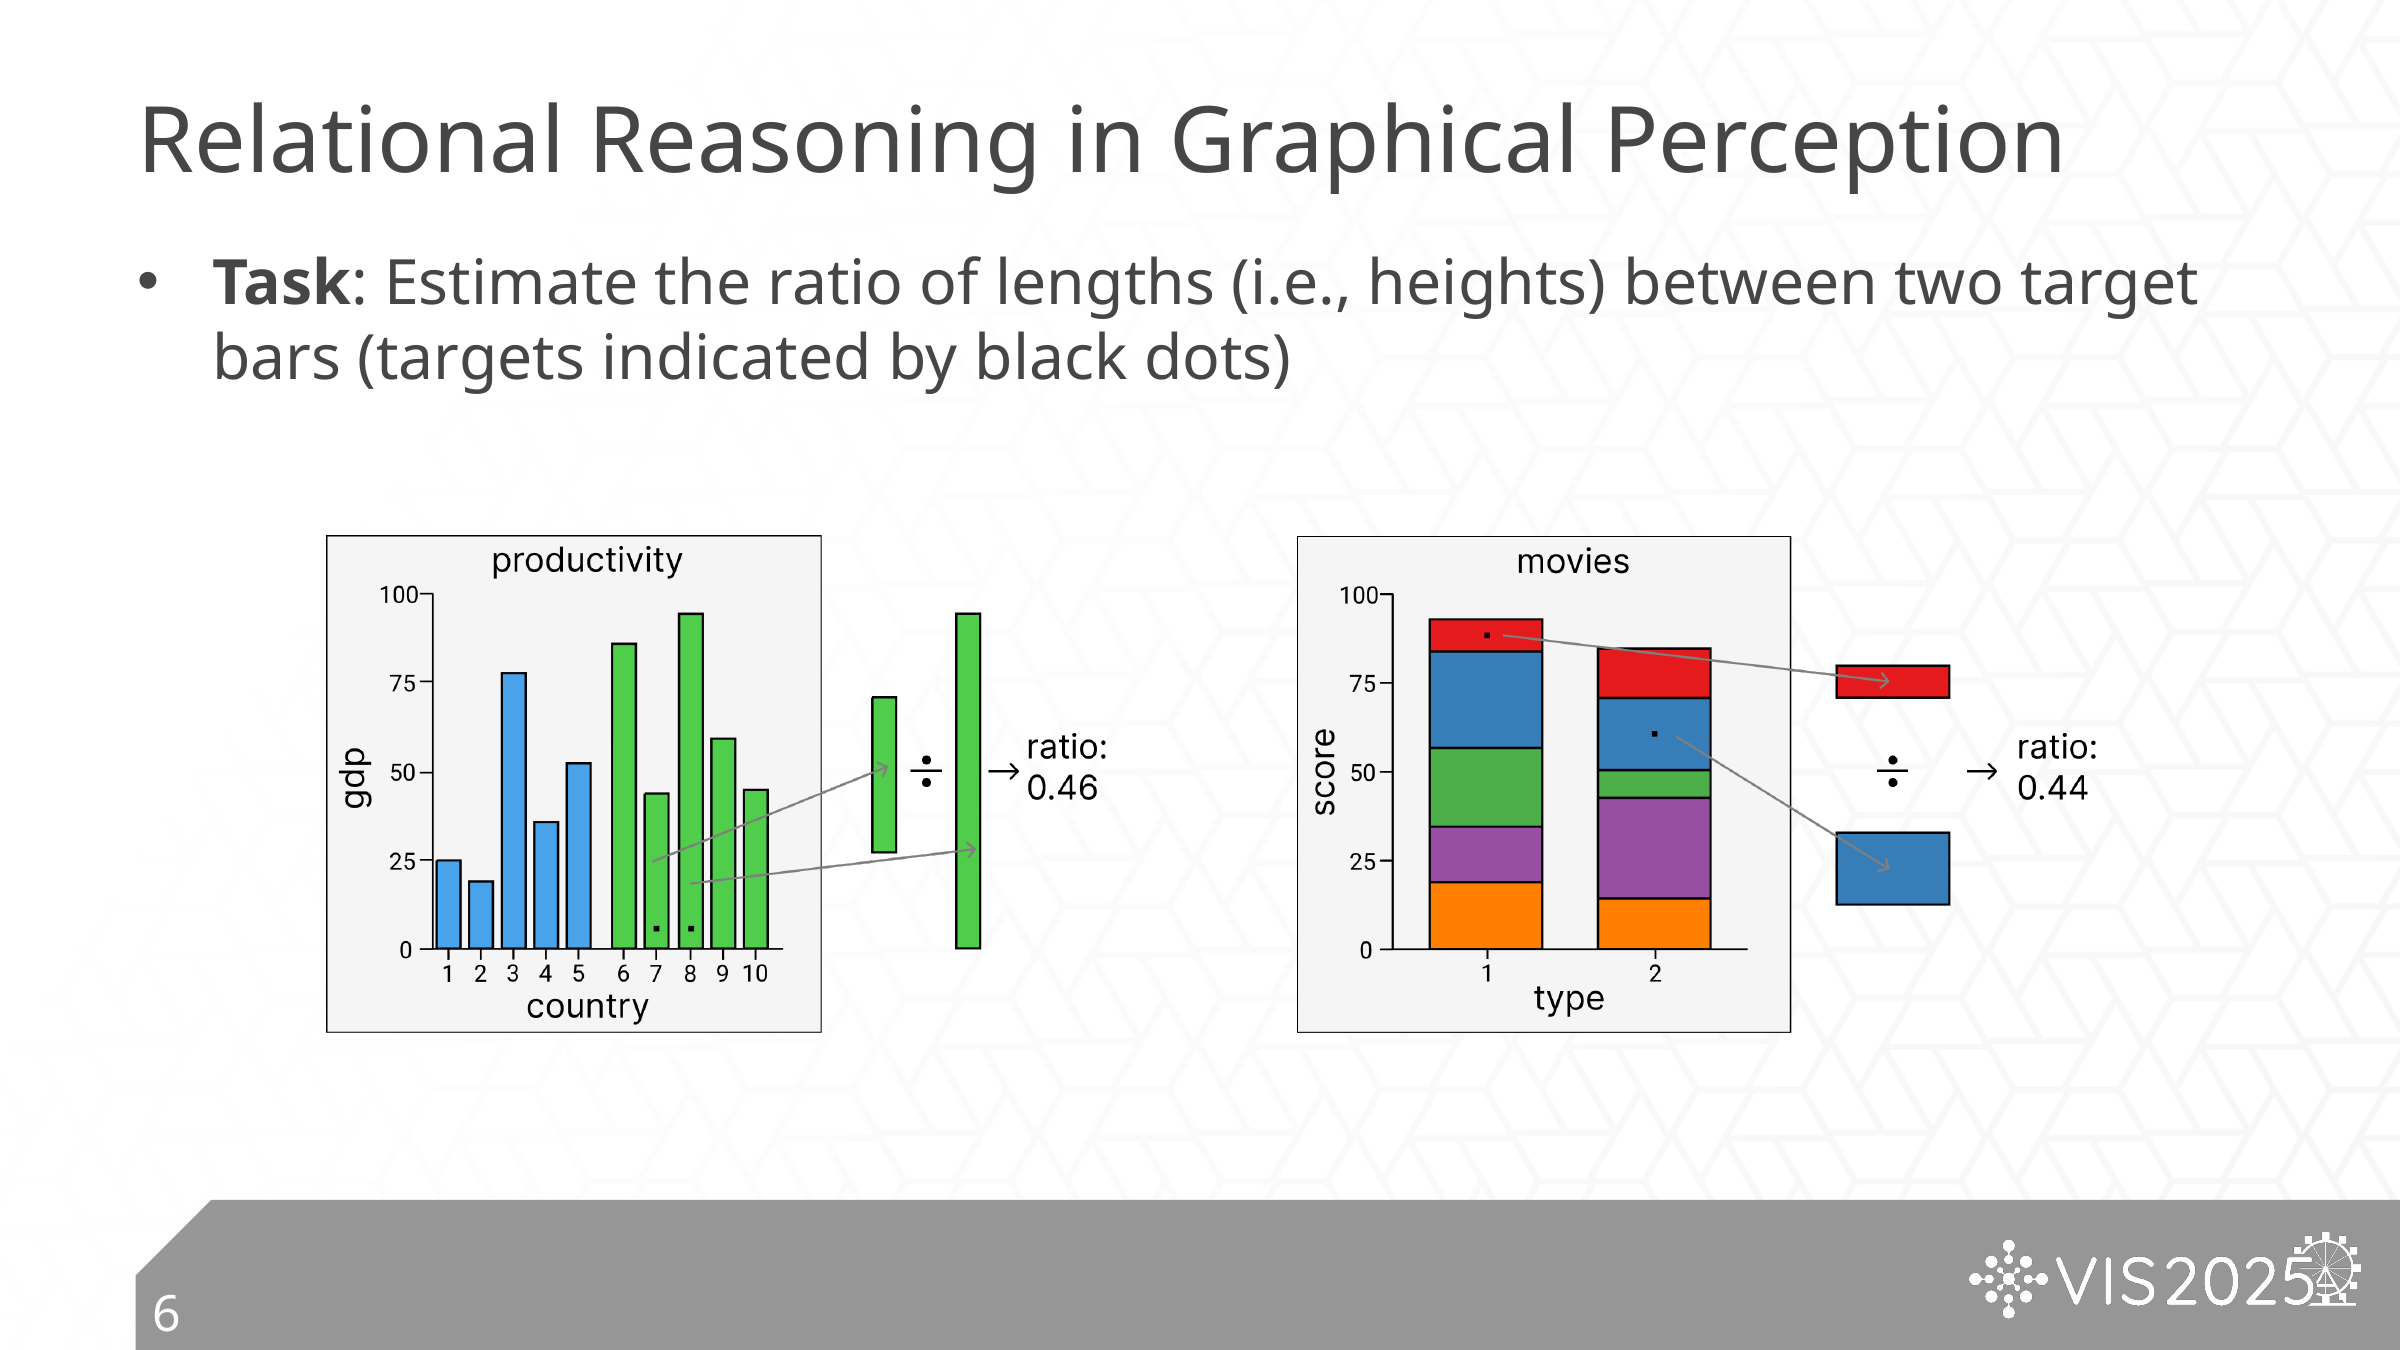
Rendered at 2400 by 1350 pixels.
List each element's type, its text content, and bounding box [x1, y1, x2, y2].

title Relational Reasoning in Graphical Perception [137, 54, 2263, 192]
list Task: Estimate the ratio of lengths (i.e., heights) between two target bars (targets indicated by black dots) [137, 242, 2263, 1171]
picture [0, 0, 2400, 1350]
picture [1969, 1232, 2361, 1319]
